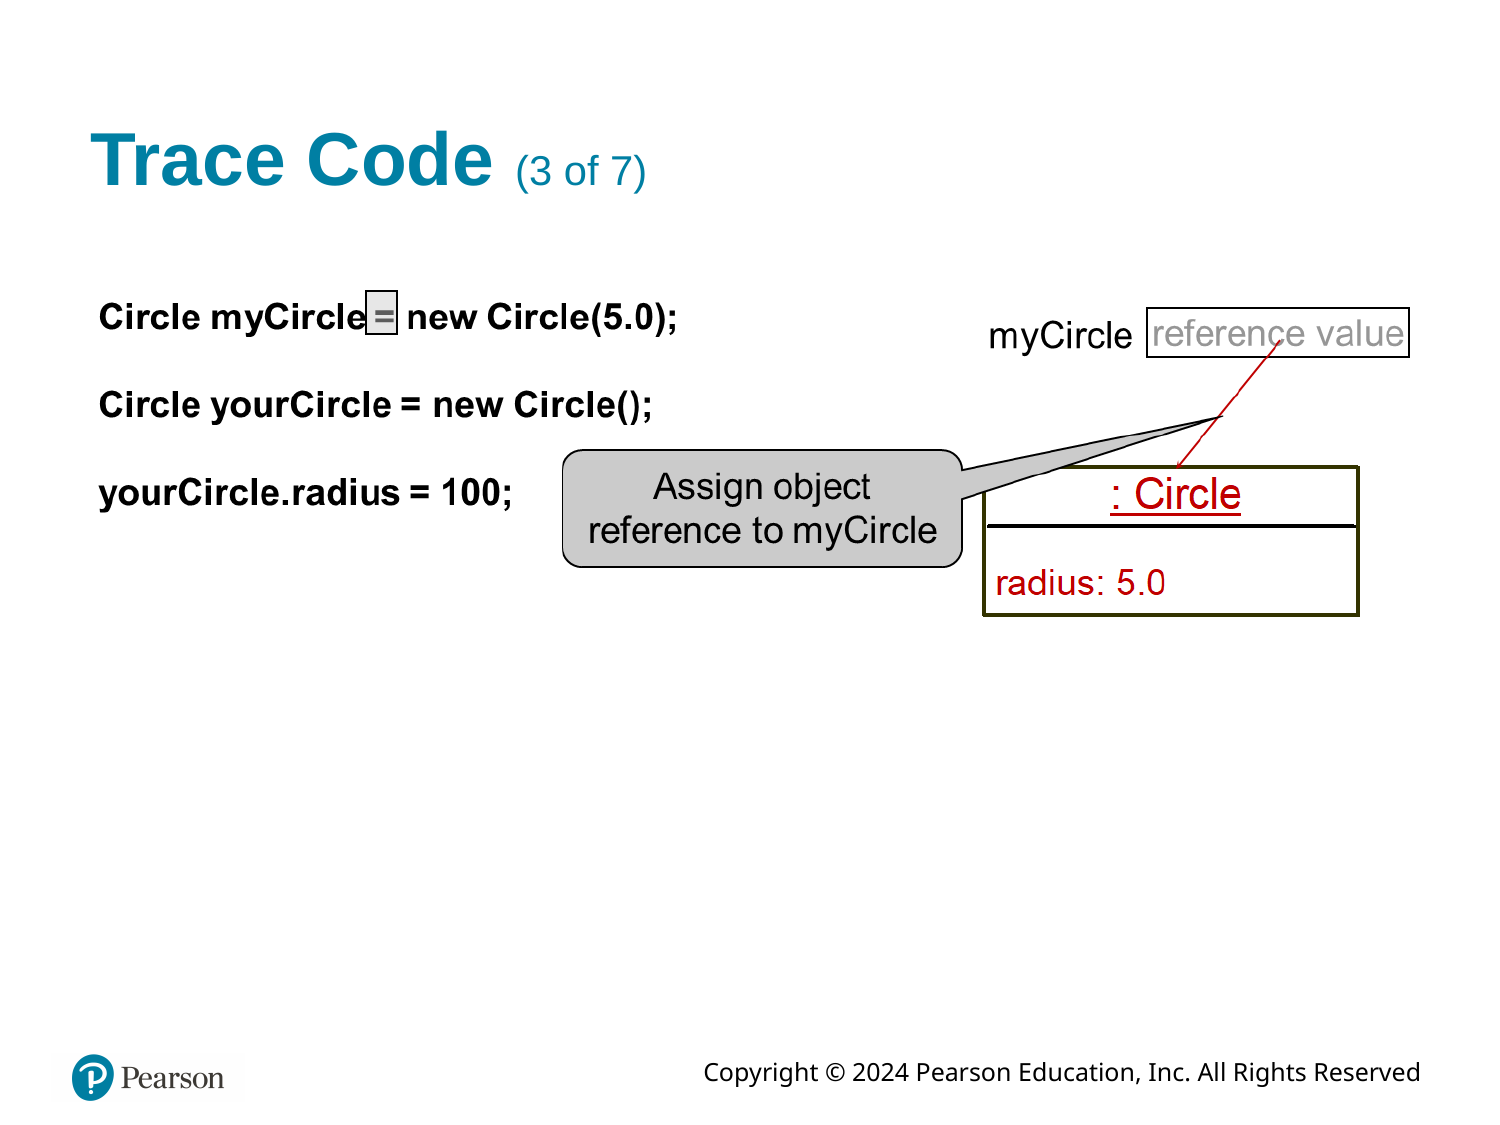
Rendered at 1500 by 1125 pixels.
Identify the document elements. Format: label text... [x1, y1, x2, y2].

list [74, 280, 1426, 630]
picture [51, 1053, 245, 1102]
title Trace Code (3 of 7) [75, 35, 1425, 216]
